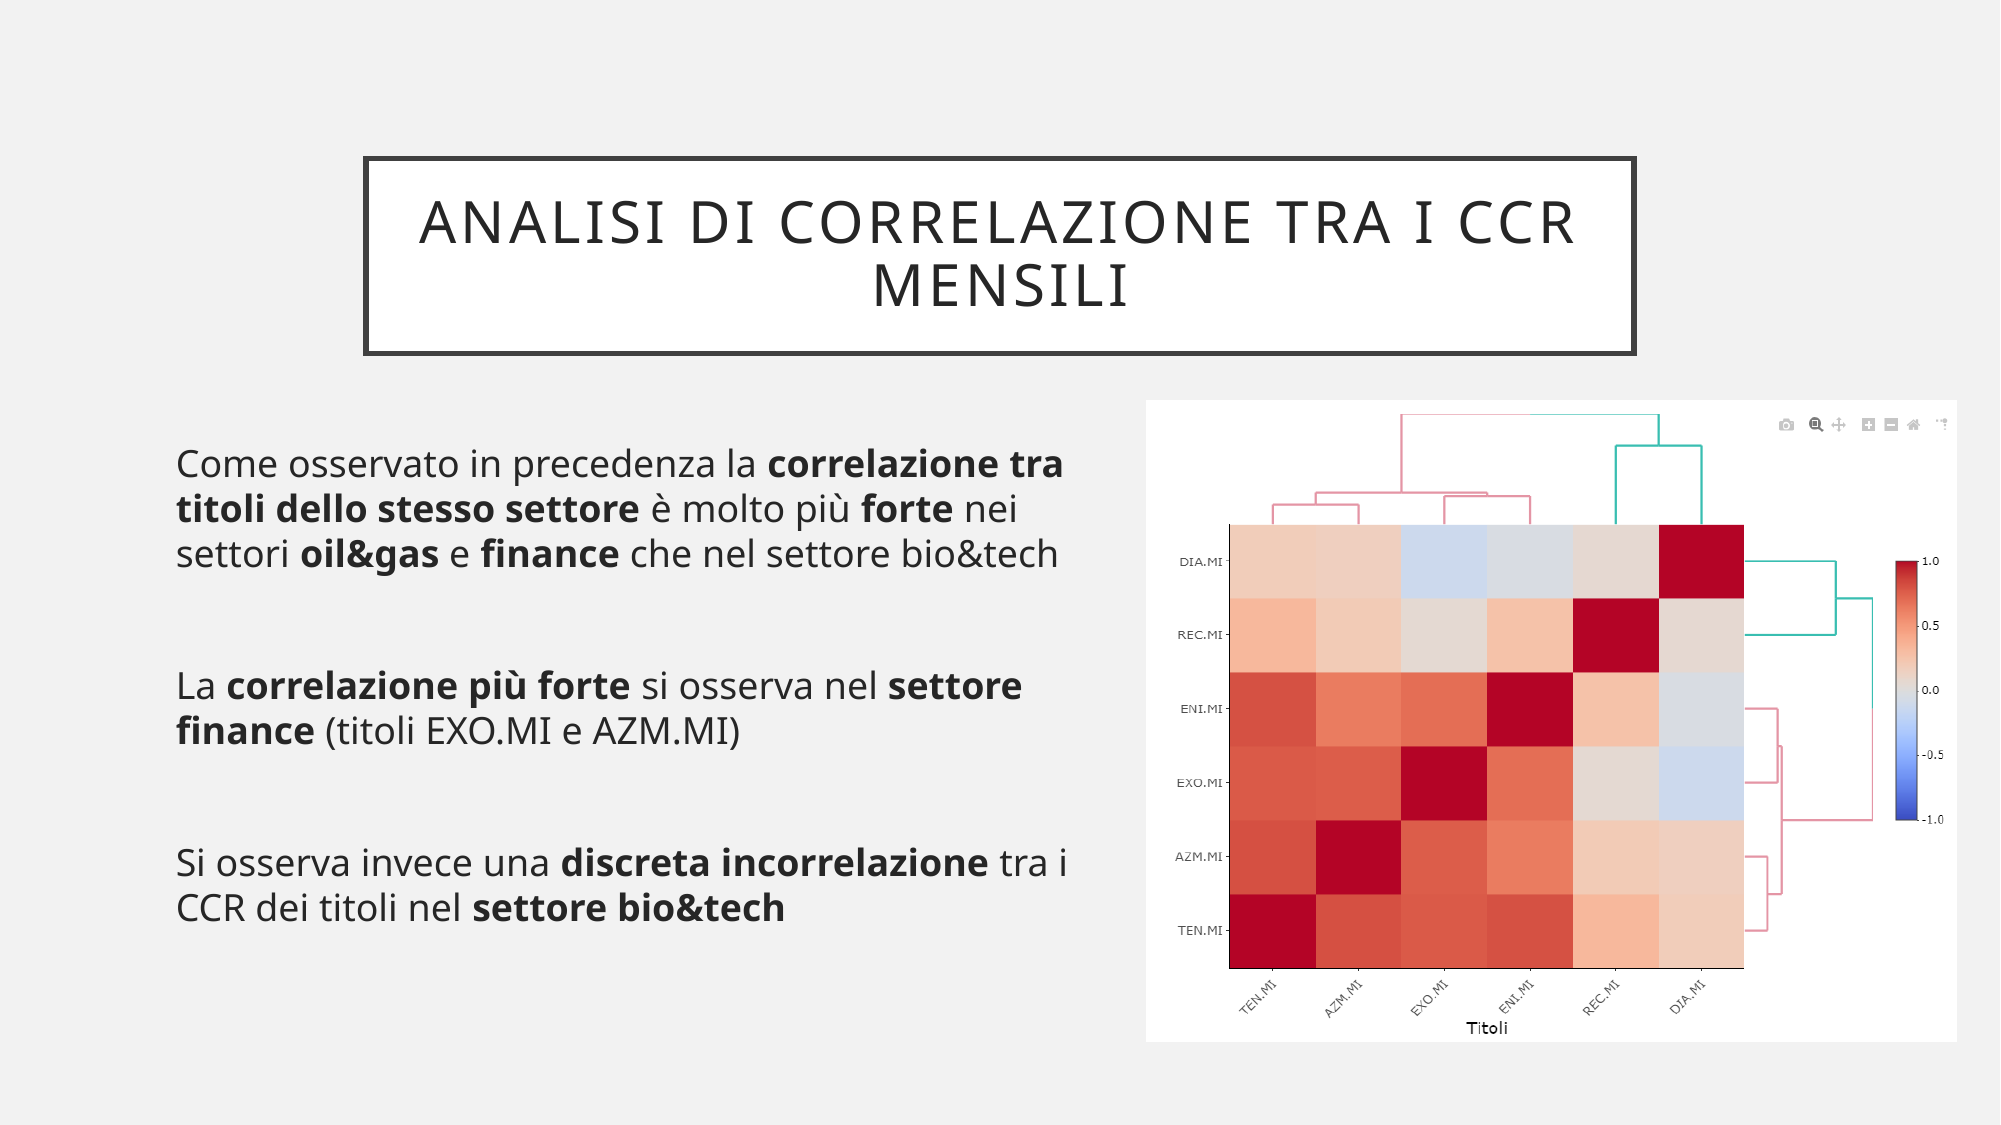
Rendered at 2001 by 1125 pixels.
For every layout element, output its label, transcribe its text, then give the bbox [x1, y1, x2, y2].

title Analisi DI CORRELAZIONE TRA I CCR mensili [363, 156, 1637, 356]
list Come osservato in precedenza la correlazione tra titoli dello stesso settore è molto più forte nei settori oil&gas e finance che nel settore bio&tech La correlazione più forte si osserva nel settore finance (titoli EXO.MI e AZM.MI) Si osserva invece una discreta incorrelazione tra i CCR dei titoli nel settore bio&tech [160, 432, 1146, 942]
picture [1146, 400, 1957, 1042]
